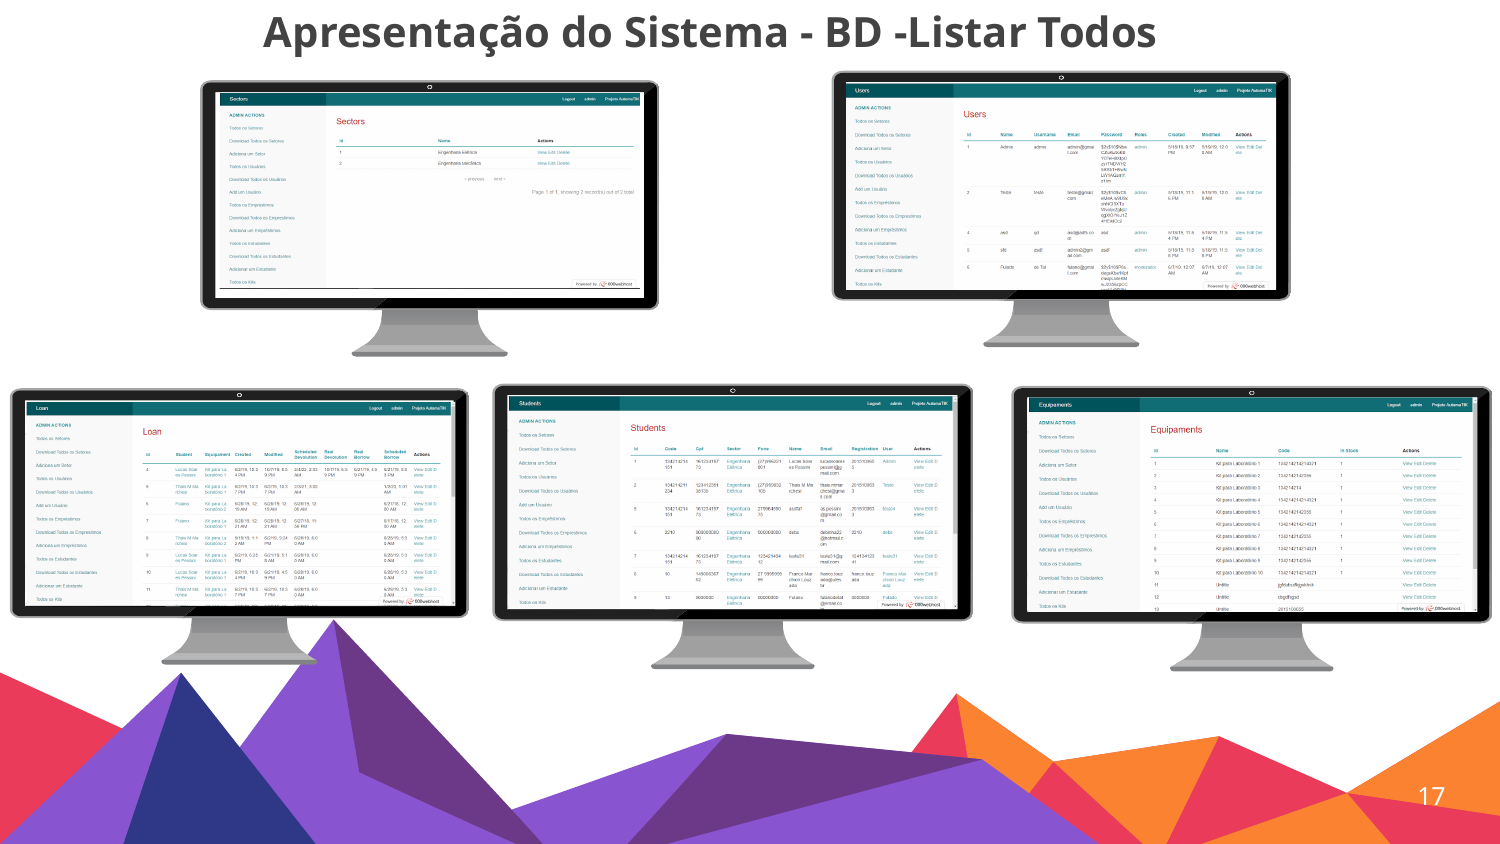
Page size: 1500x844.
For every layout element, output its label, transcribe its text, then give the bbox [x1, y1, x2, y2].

picture [845, 82, 1277, 290]
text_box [1011, 385, 1493, 672]
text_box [492, 383, 974, 670]
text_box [199, 79, 660, 357]
picture [24, 402, 456, 607]
slide_number ‹#› [1402, 764, 1493, 830]
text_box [9, 387, 470, 665]
title Apresentação do Sistema - BD -Listar Todos [248, 21, 1292, 71]
picture [507, 395, 958, 610]
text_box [831, 70, 1292, 348]
picture [1027, 397, 1478, 612]
picture [219, 93, 641, 289]
